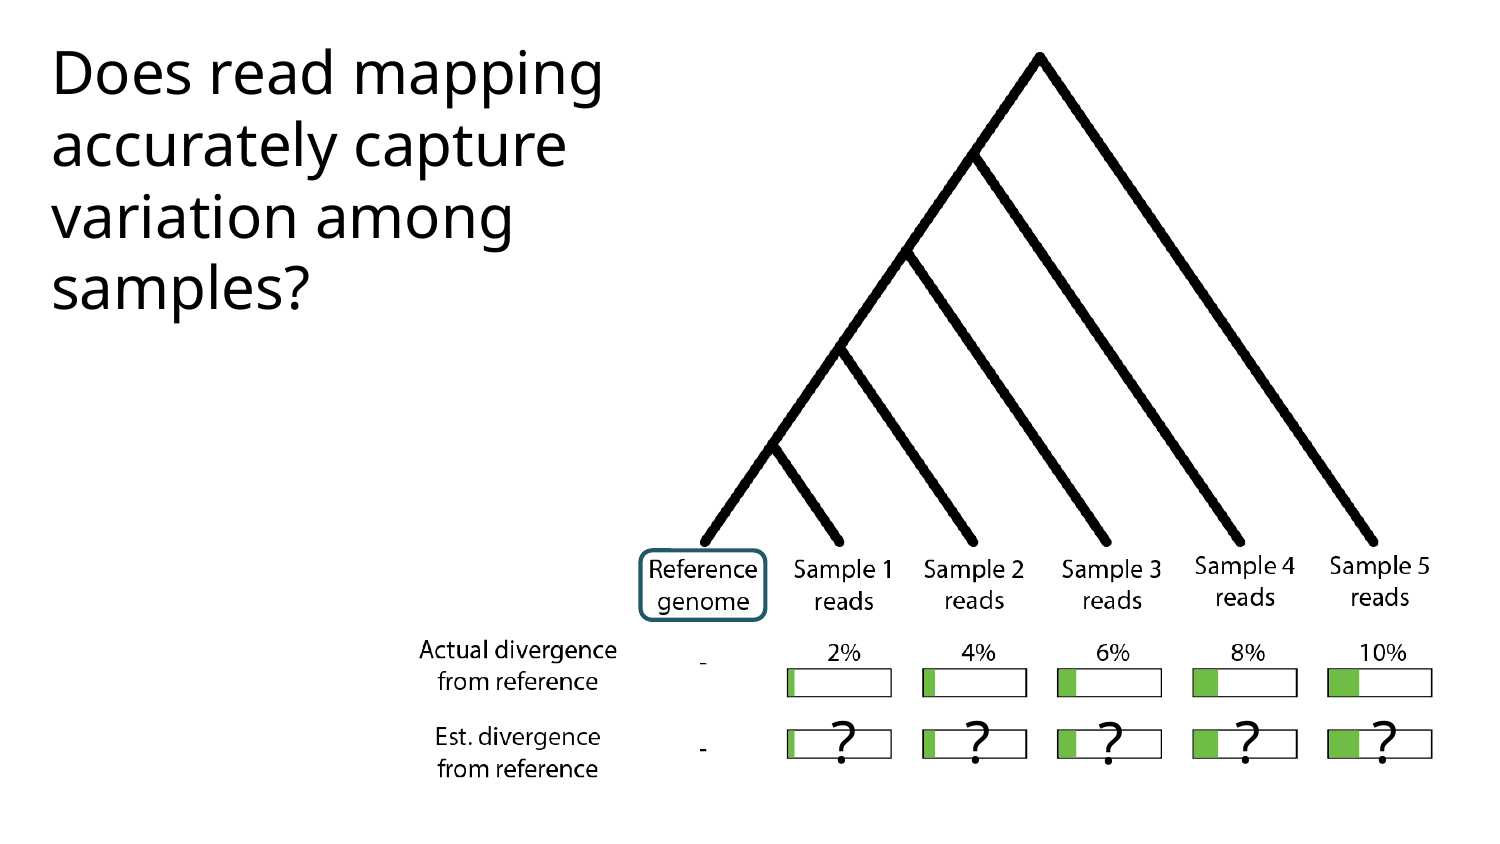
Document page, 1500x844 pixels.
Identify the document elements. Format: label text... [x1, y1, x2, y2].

title Does read mapping accurately capture variation among samples? [35, 25, 750, 331]
picture [413, 47, 1440, 796]
